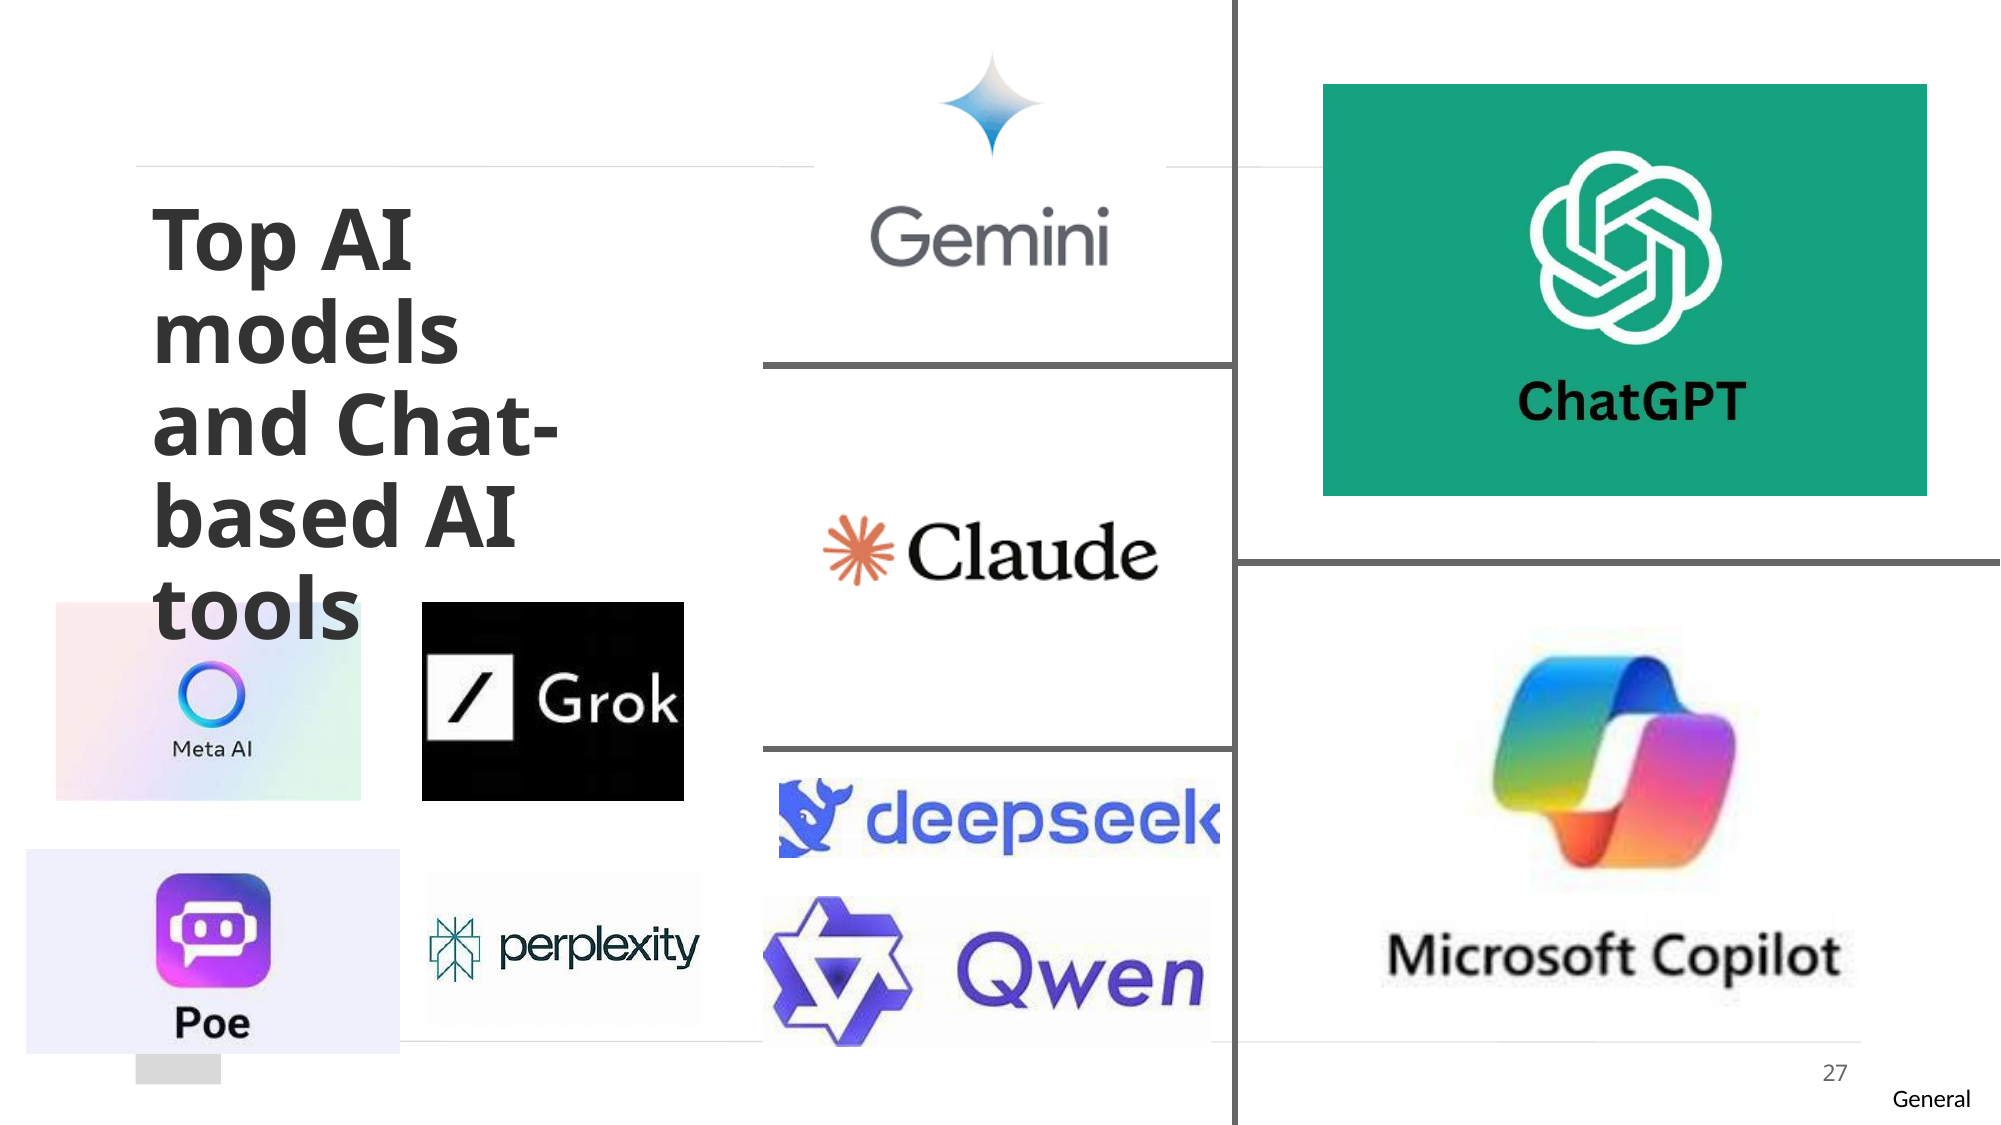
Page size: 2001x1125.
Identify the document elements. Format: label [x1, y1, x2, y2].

text_box [26, 0, 2000, 1125]
picture [822, 510, 1161, 592]
